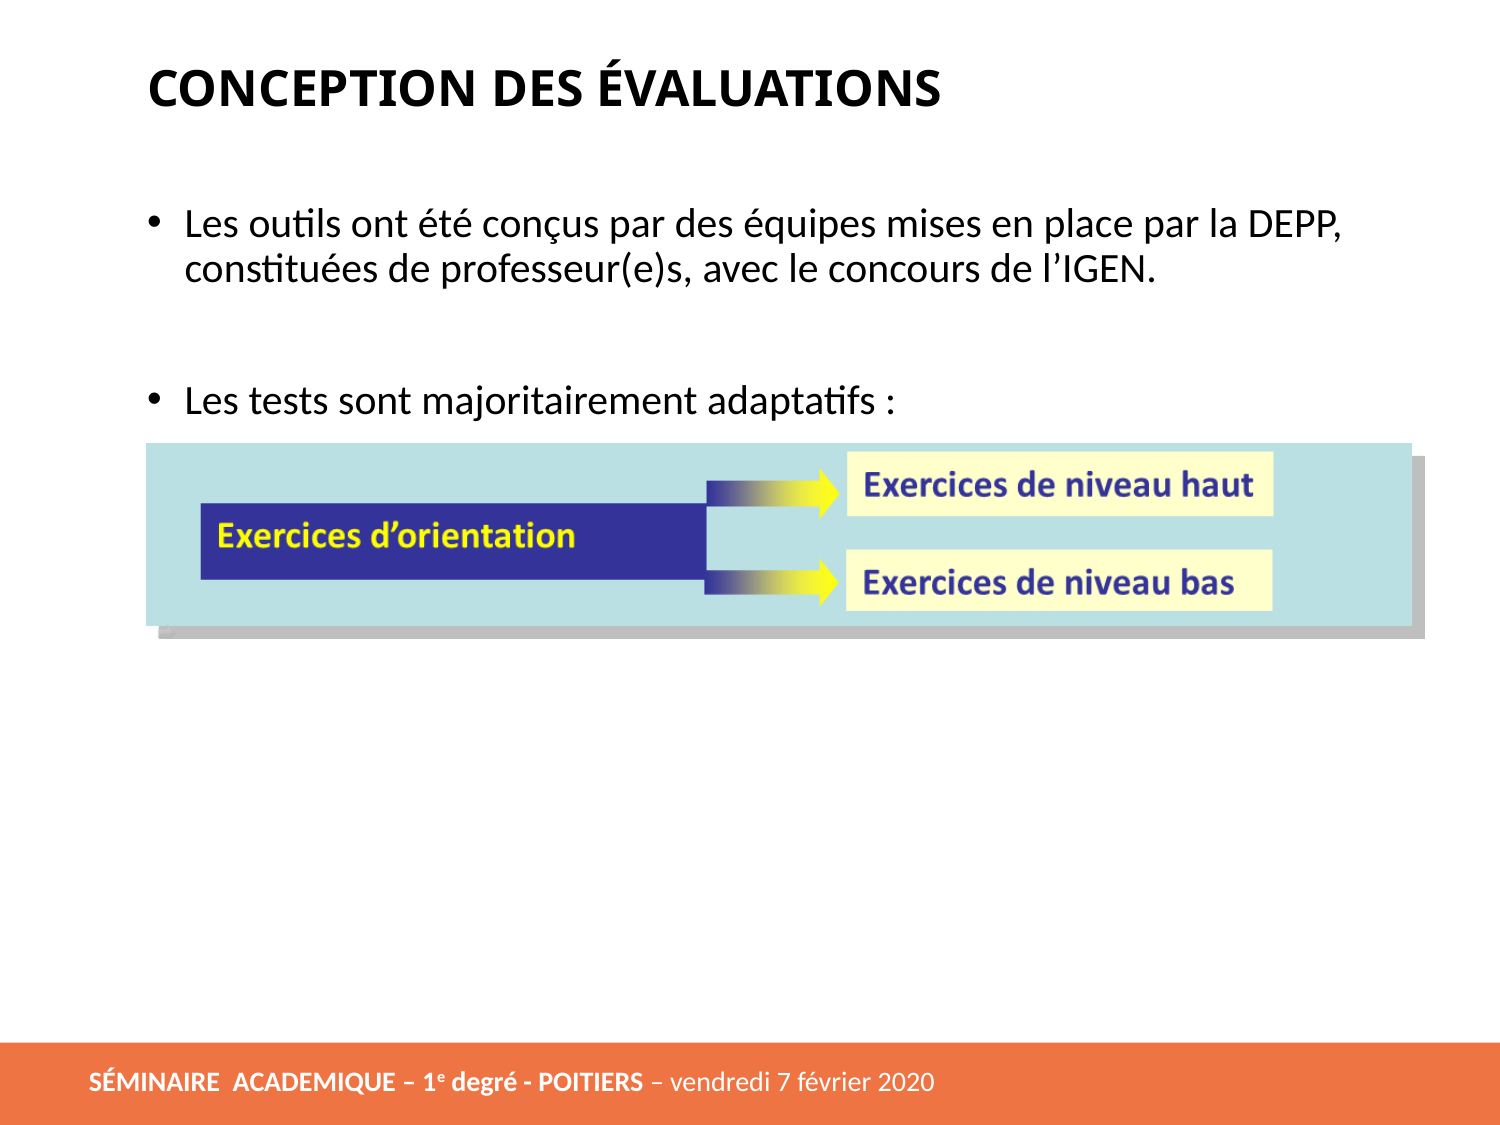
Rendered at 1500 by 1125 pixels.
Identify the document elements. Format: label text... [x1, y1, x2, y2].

title Conception des évaluations [132, 0, 1425, 181]
picture [146, 443, 1425, 639]
list Les outils ont été conçus par des équipes mises en place par la DEPP, constituées de professeur(e)s, avec le concours de l’IGEN. Les tests sont majoritairement adaptatifs : [132, 194, 1466, 967]
